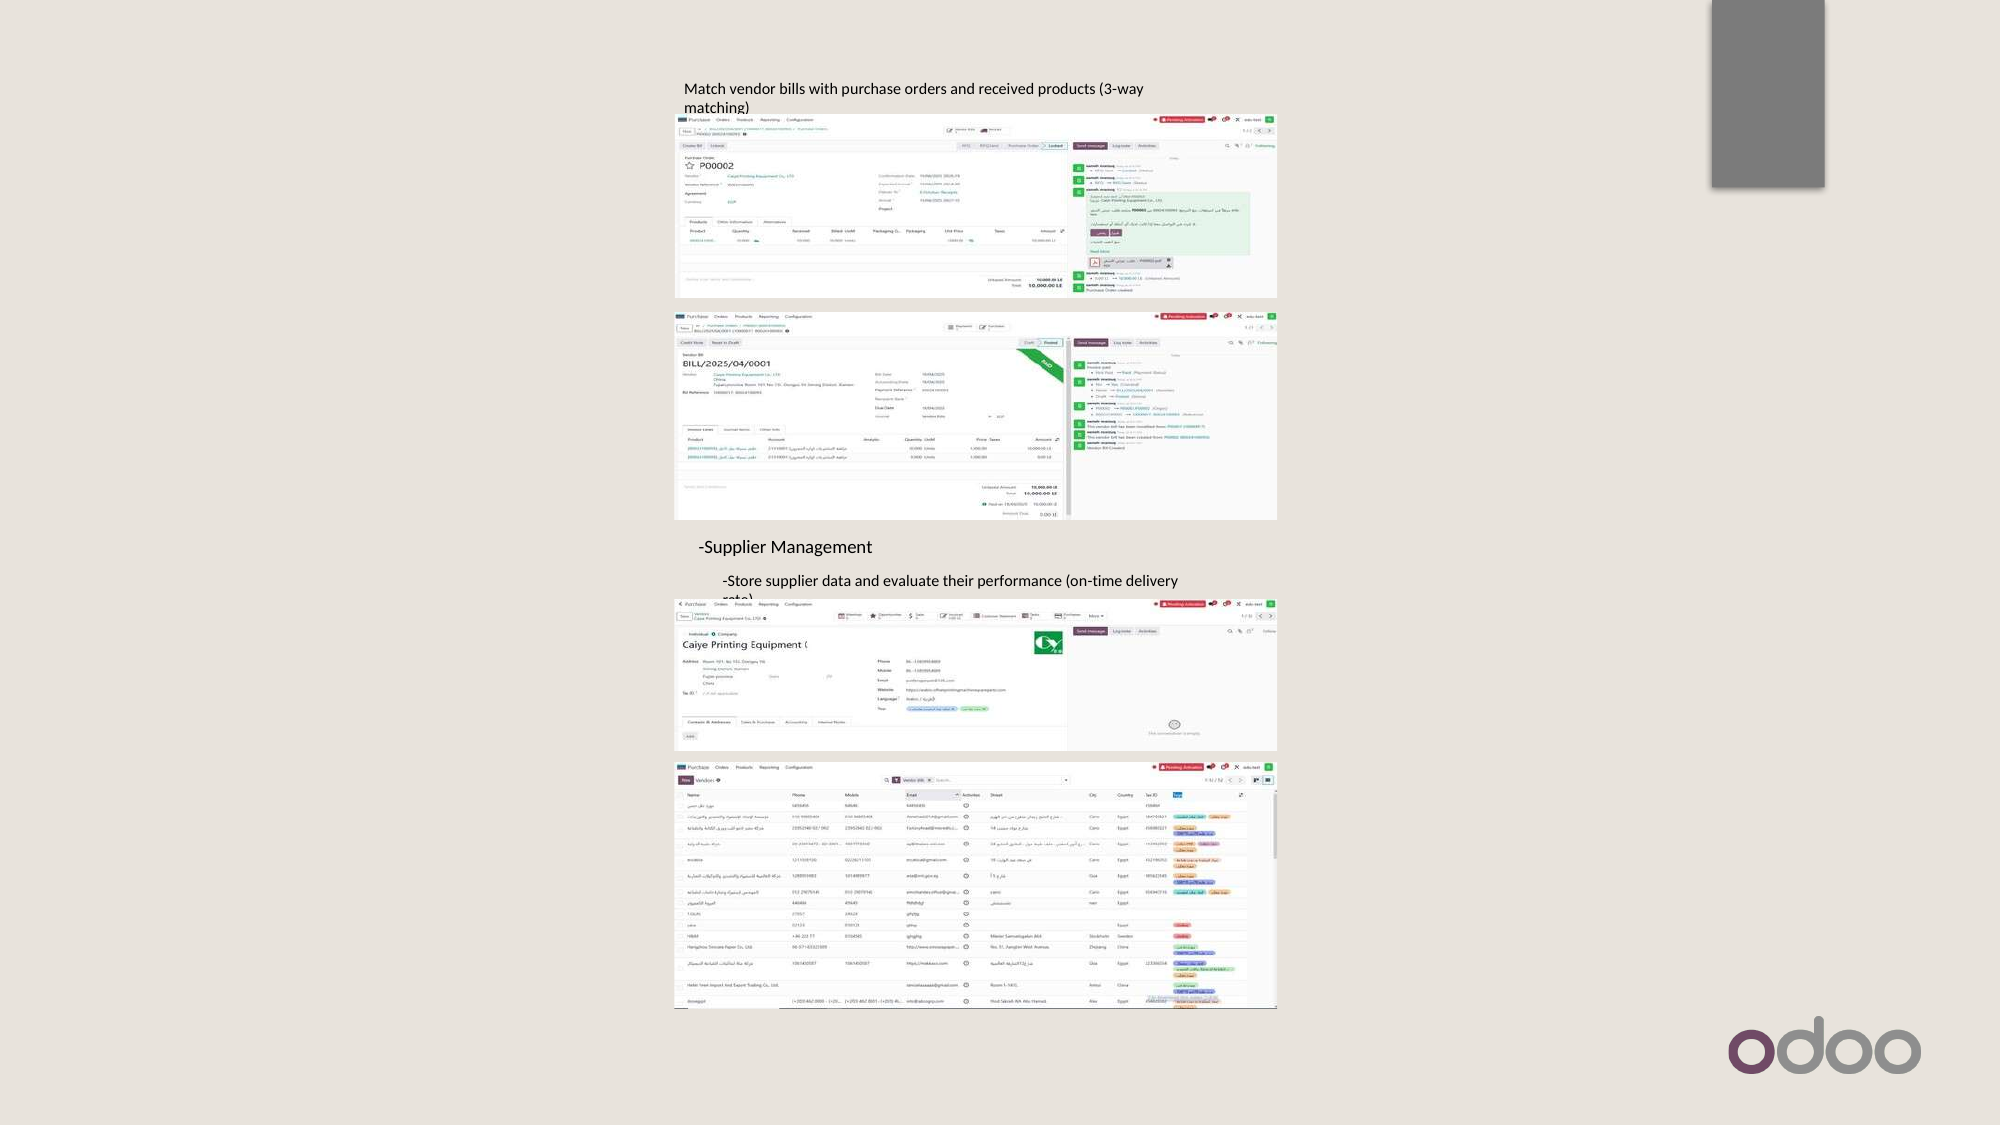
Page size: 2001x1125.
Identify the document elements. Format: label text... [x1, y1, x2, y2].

text_box [674, 762, 1278, 1009]
text_box Match vendor bills with purchase orders and received products (3-way matching) [682, 78, 1212, 114]
text_box [674, 312, 1278, 520]
picture [1728, 1016, 1921, 1074]
text_box [674, 114, 1278, 298]
text_box [674, 599, 1278, 751]
text_box -Supplier Management -Store supplier data and evaluate their performance (on-time delivery rate) [697, 534, 1212, 599]
